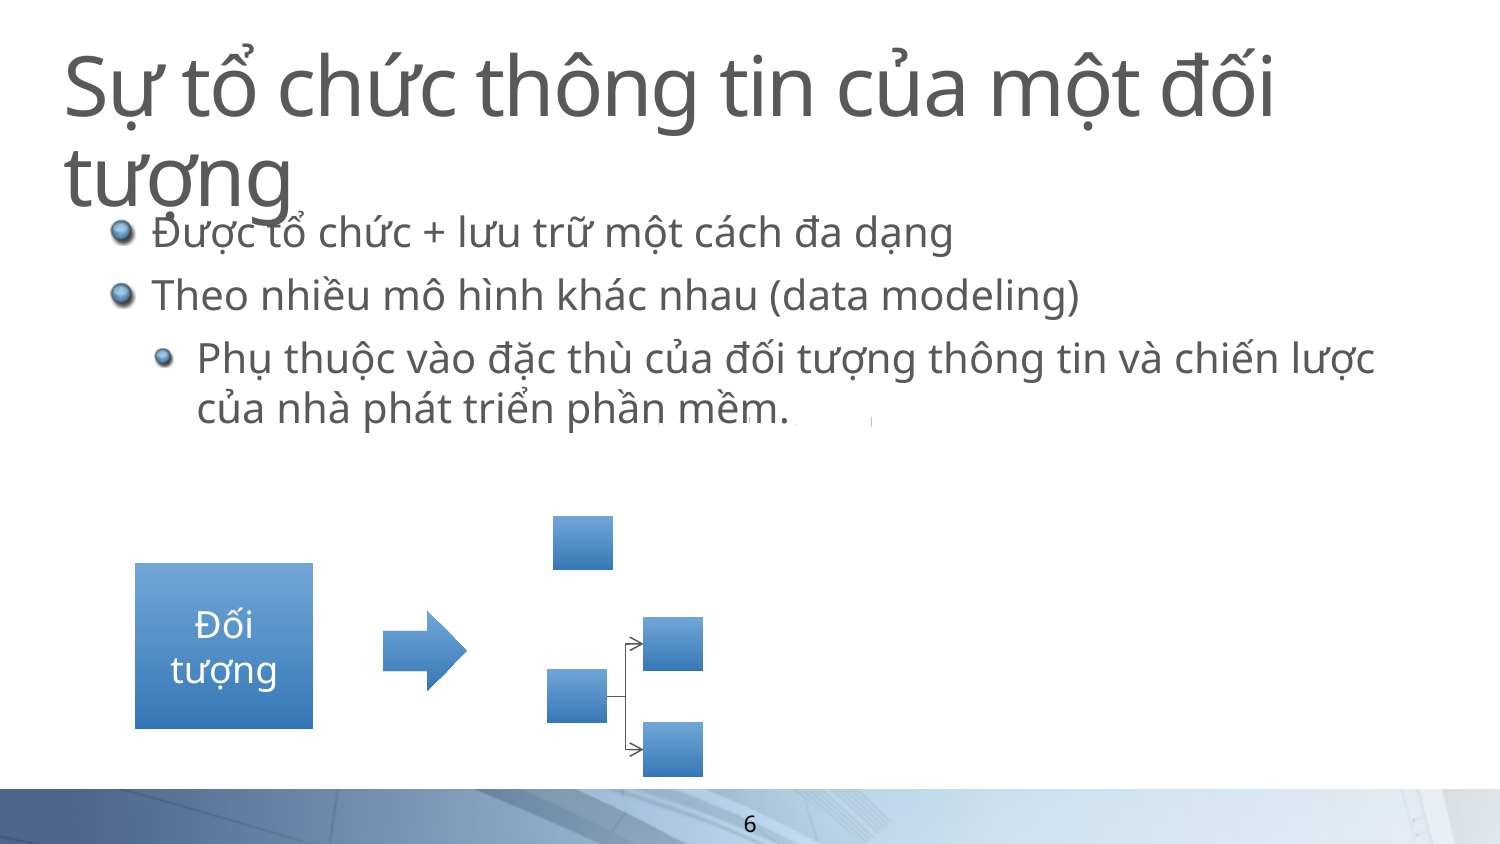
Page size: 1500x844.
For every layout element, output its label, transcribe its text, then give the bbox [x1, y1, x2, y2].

picture [106, 216, 136, 246]
text_box [642, 721, 705, 778]
picture [0, 789, 1500, 844]
text_box Đối tượng [134, 561, 315, 731]
text_box [381, 608, 469, 692]
text_box [642, 615, 705, 672]
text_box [606, 643, 644, 695]
title Sự tổ chức thông tin của một đối tượng [63, 44, 1436, 113]
list Được tổ chức + lưu trữ một cách đa dạng Theo nhiều mô hình khác nhau (data modeling) Phụ thuộc vào đặc thù của đối tượng thông tin và chiến lược của nhà phát triển phần mềm. [106, 206, 1407, 560]
picture [151, 345, 174, 368]
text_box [606, 696, 644, 750]
text_box [551, 515, 614, 572]
picture [106, 279, 136, 309]
text_box [546, 668, 601, 725]
